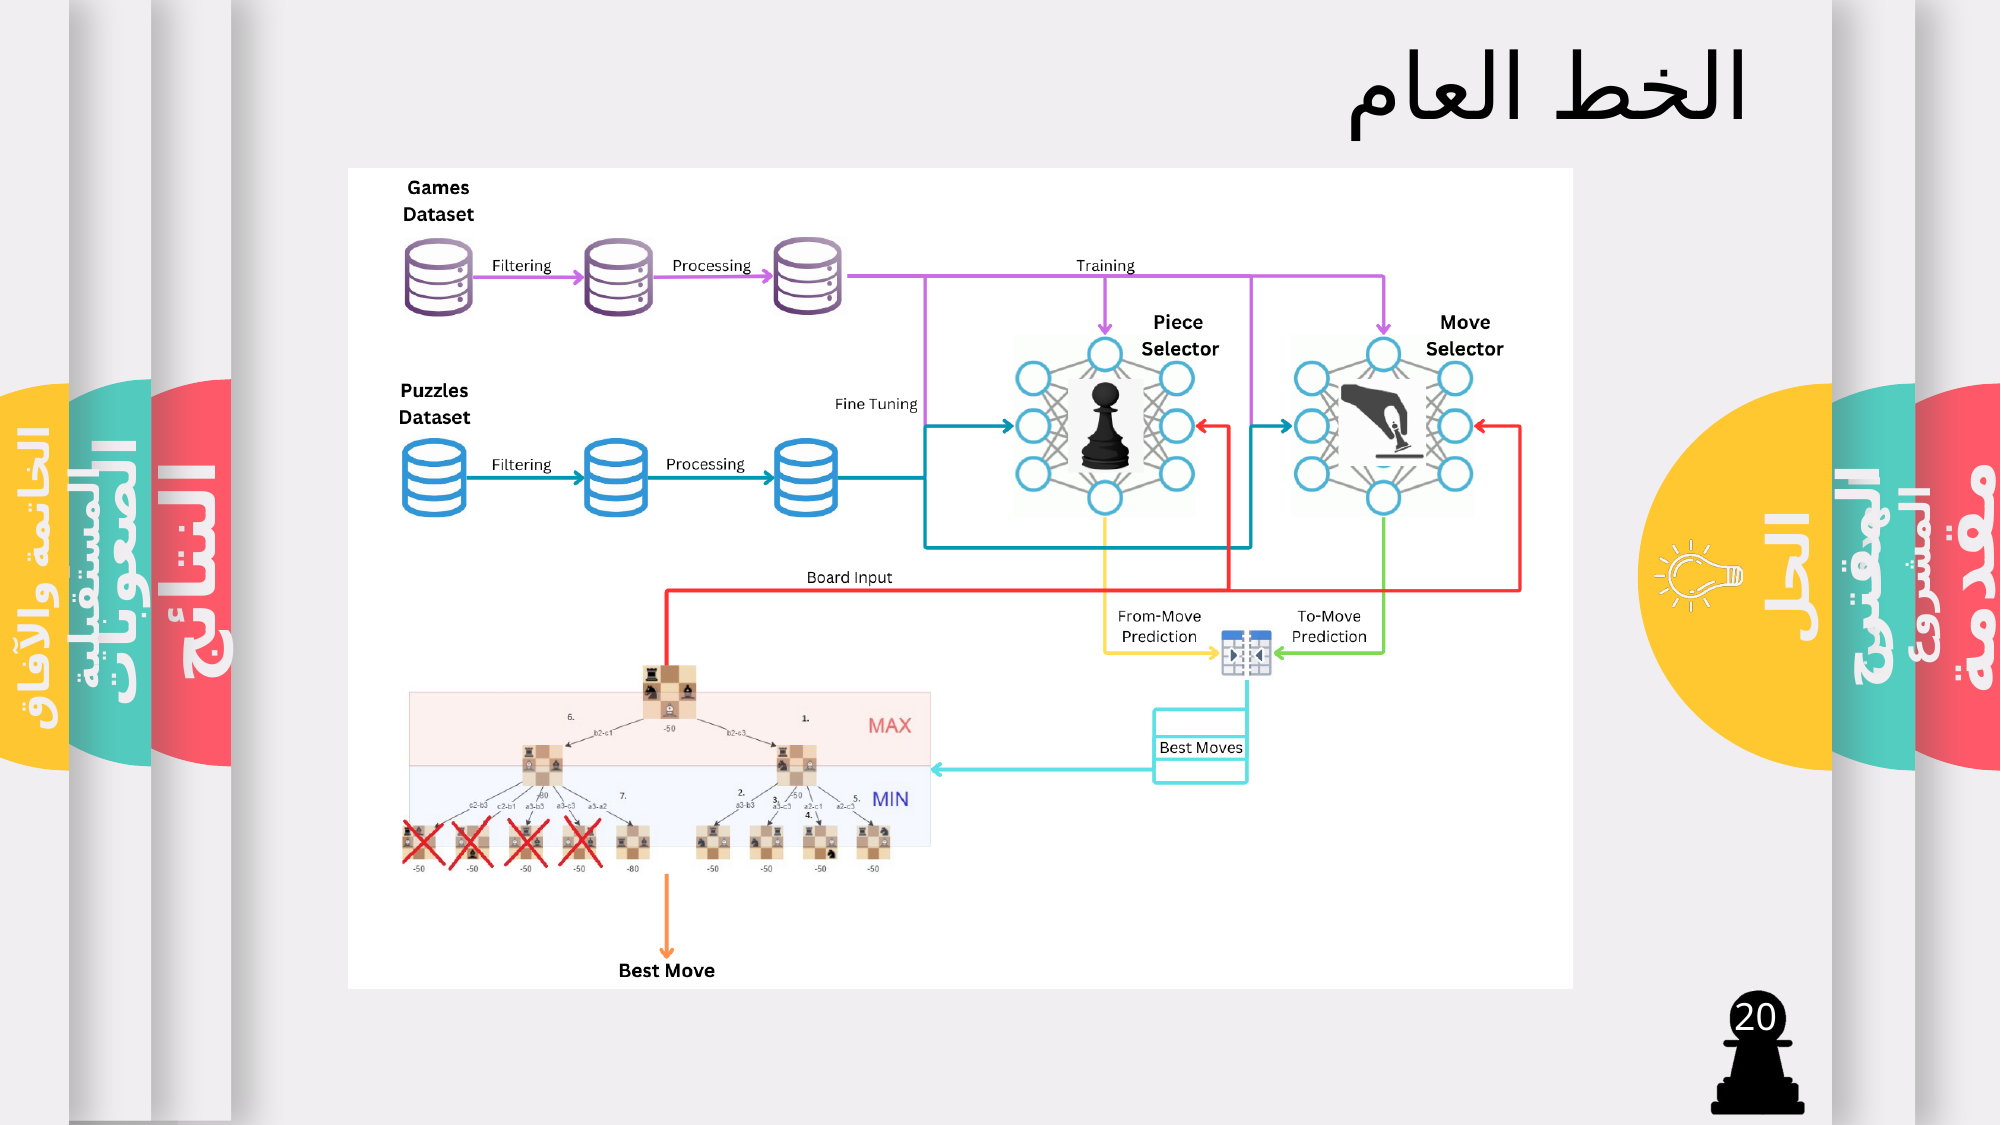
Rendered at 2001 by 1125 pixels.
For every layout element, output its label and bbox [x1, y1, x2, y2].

picture [1695, 984, 1820, 1120]
text_box [1916, 0, 2000, 1125]
text_box [69, 1121, 177, 1125]
text_box [152, 0, 240, 1121]
picture [348, 168, 1574, 989]
text_box [1832, 0, 1916, 1125]
text_box [0, 0, 69, 1125]
text_box [177, 0, 1832, 1125]
text_box [69, 0, 152, 1121]
